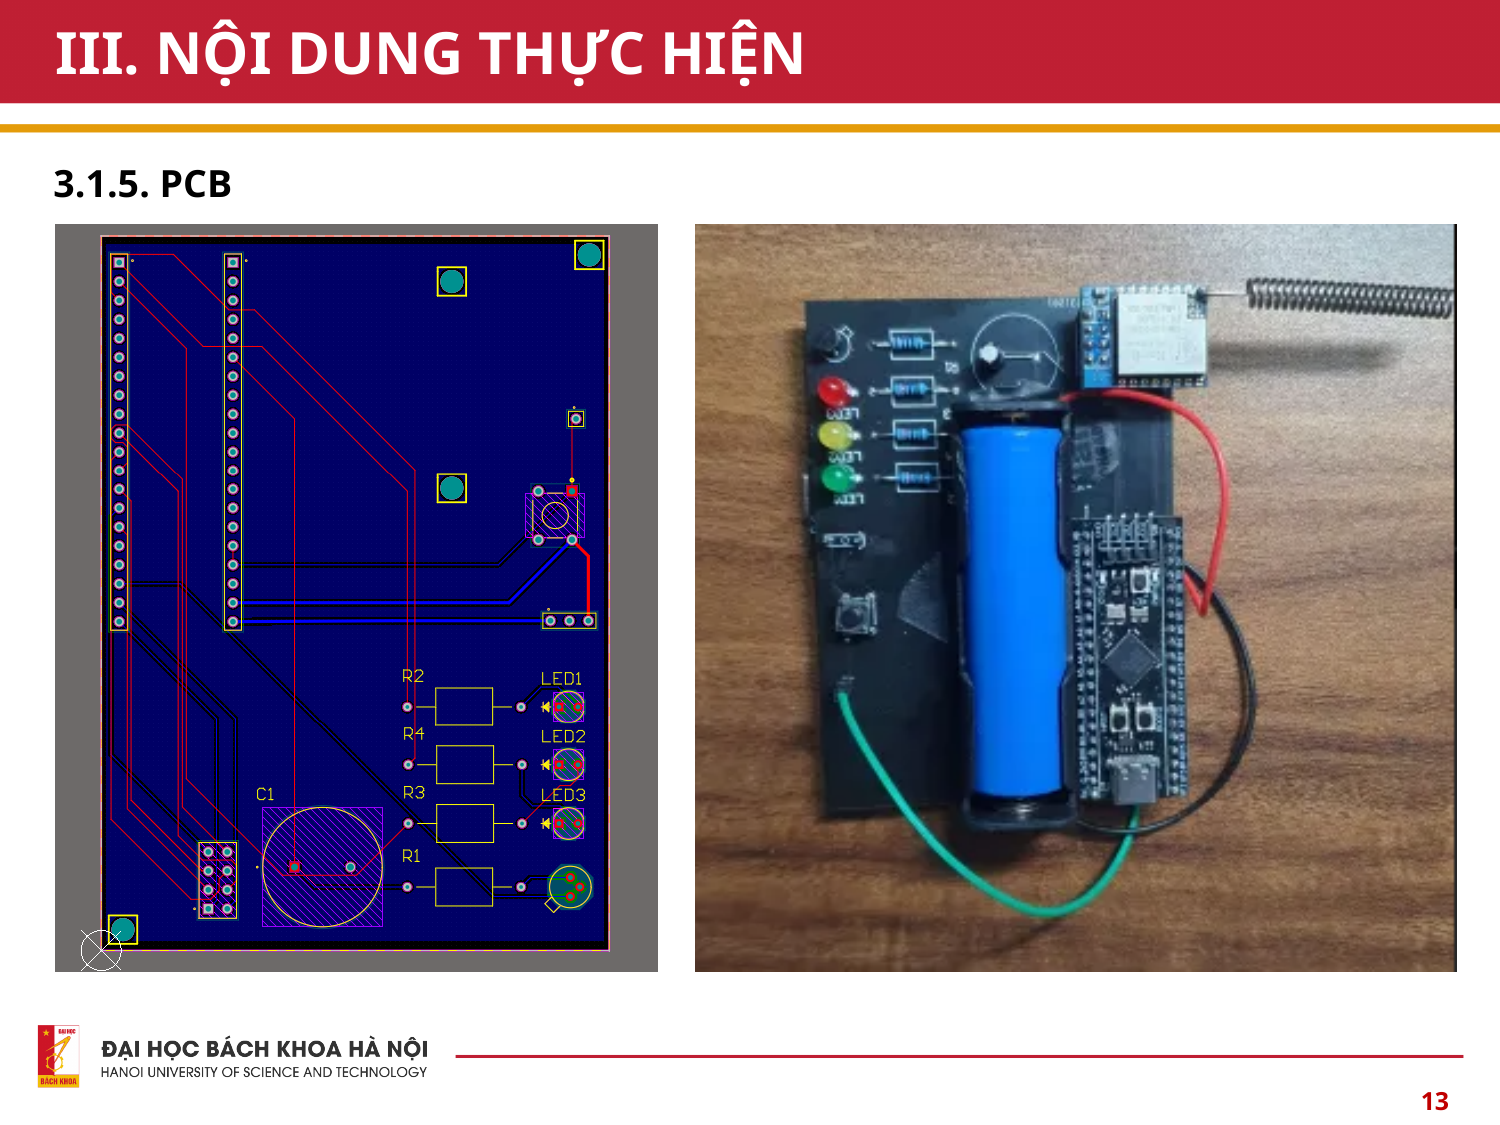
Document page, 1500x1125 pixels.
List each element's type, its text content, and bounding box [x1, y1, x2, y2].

slide_number 13 [1126, 1078, 1464, 1125]
title III. NỘI DUNG THỰC HIỆN [41, 16, 1464, 91]
picture [0, 0, 1500, 1125]
text_box 3.1.5. PCB [38, 153, 839, 213]
